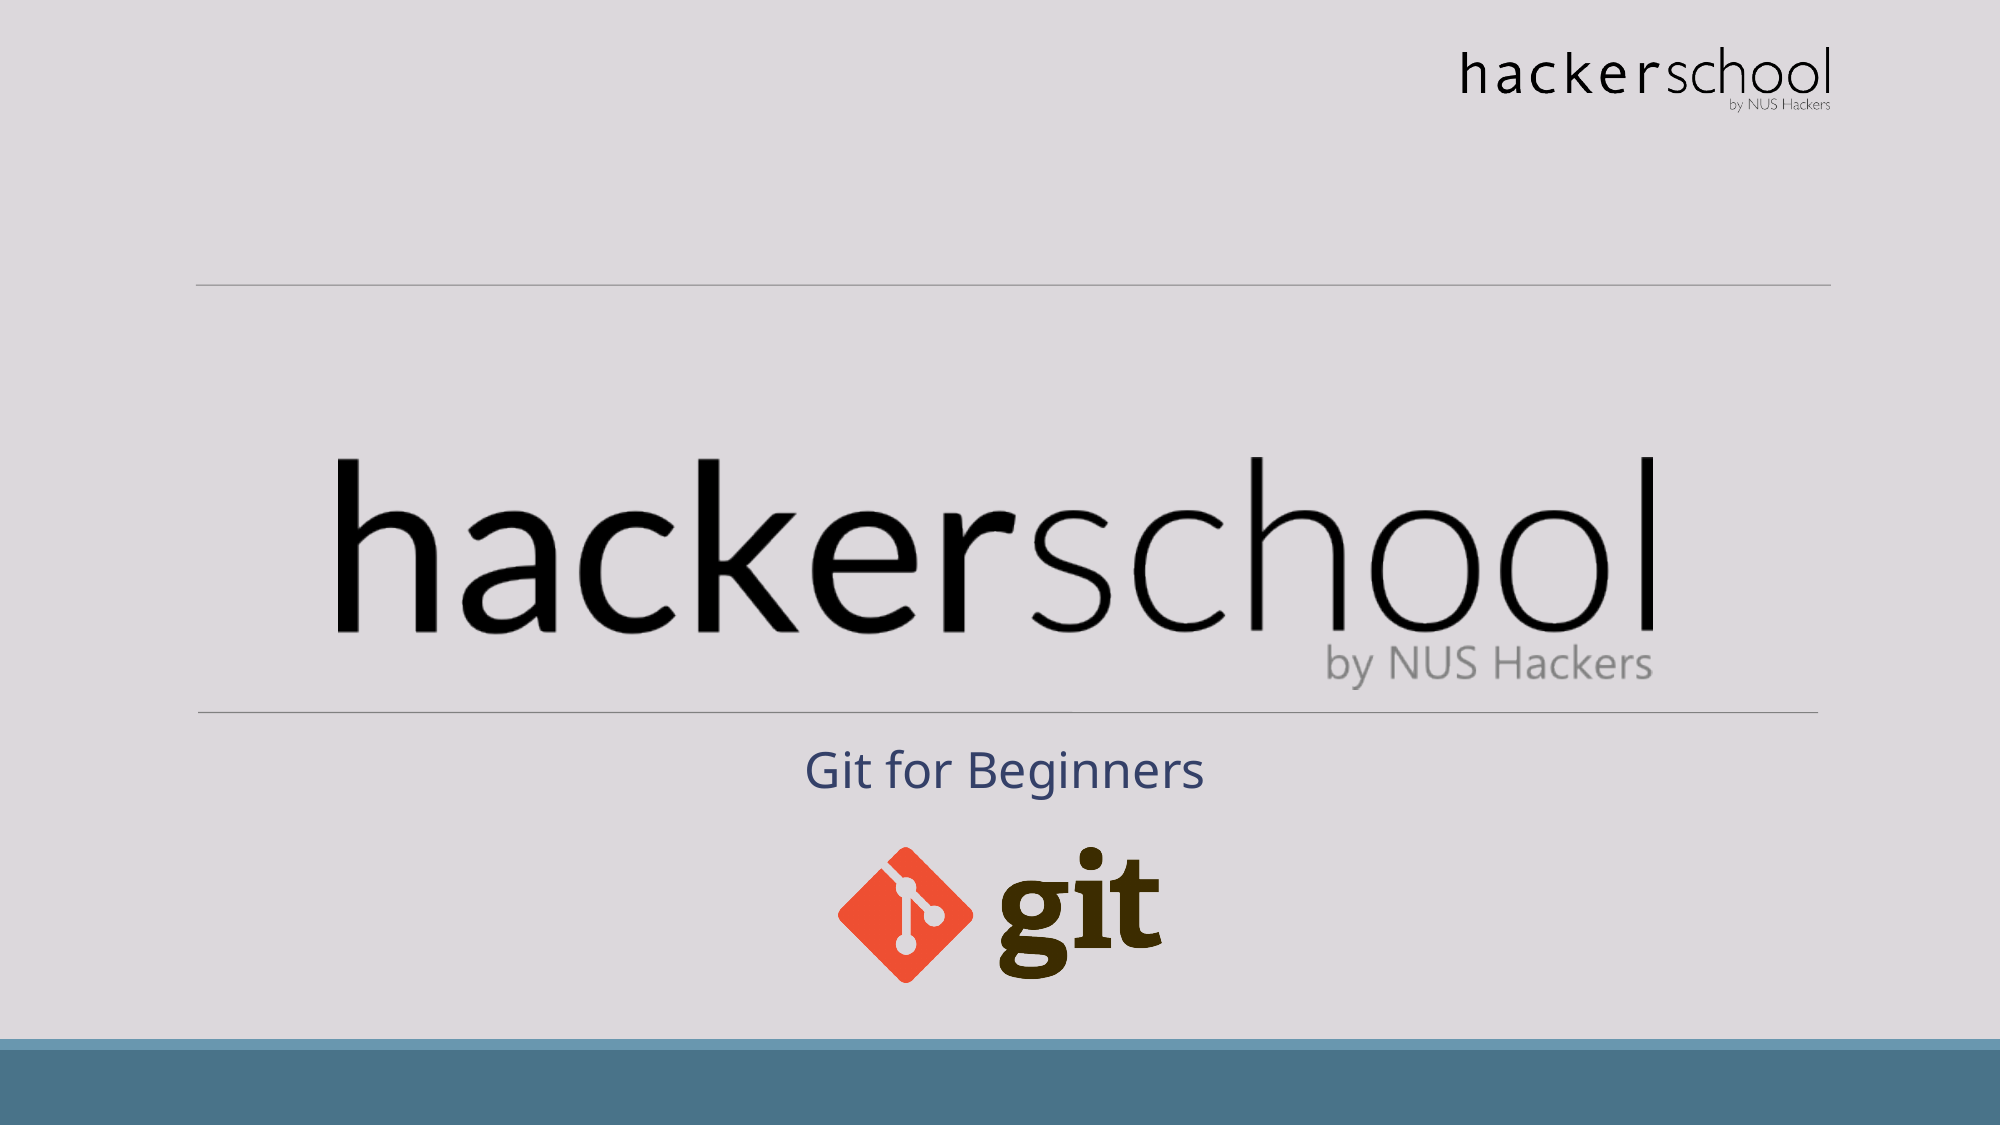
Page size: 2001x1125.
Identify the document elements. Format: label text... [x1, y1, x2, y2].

picture [837, 847, 1162, 983]
picture [1462, 47, 1830, 113]
picture [337, 457, 1653, 690]
text_box Git for Beginners [180, 730, 1831, 919]
